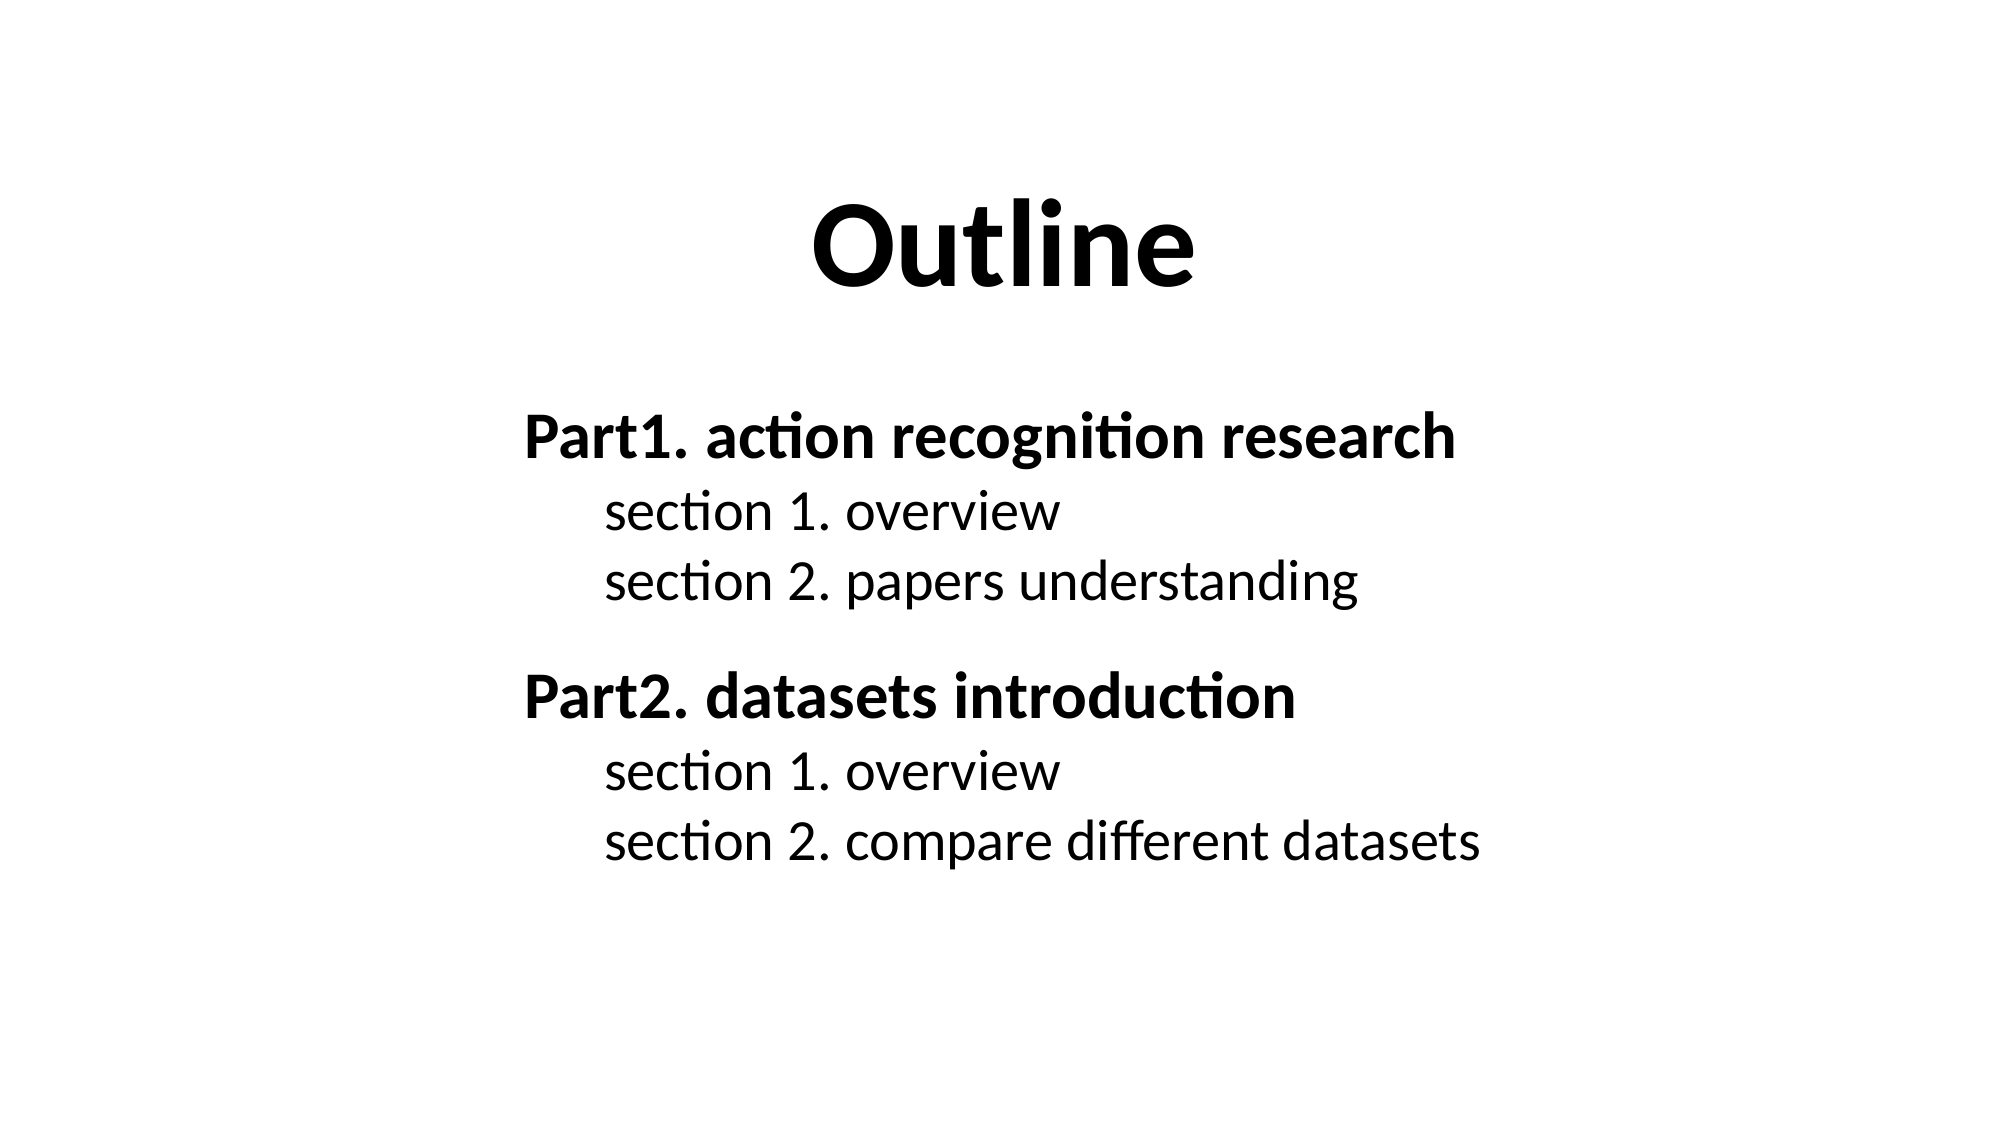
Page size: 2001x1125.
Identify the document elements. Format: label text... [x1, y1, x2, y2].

text_box Outline [796, 154, 1213, 319]
text_box Part1. action recognition research section 1. overview section 2. papers understanding Part2. datasets introduction section 1. overview section 2. compare different datasets [509, 345, 1549, 880]
